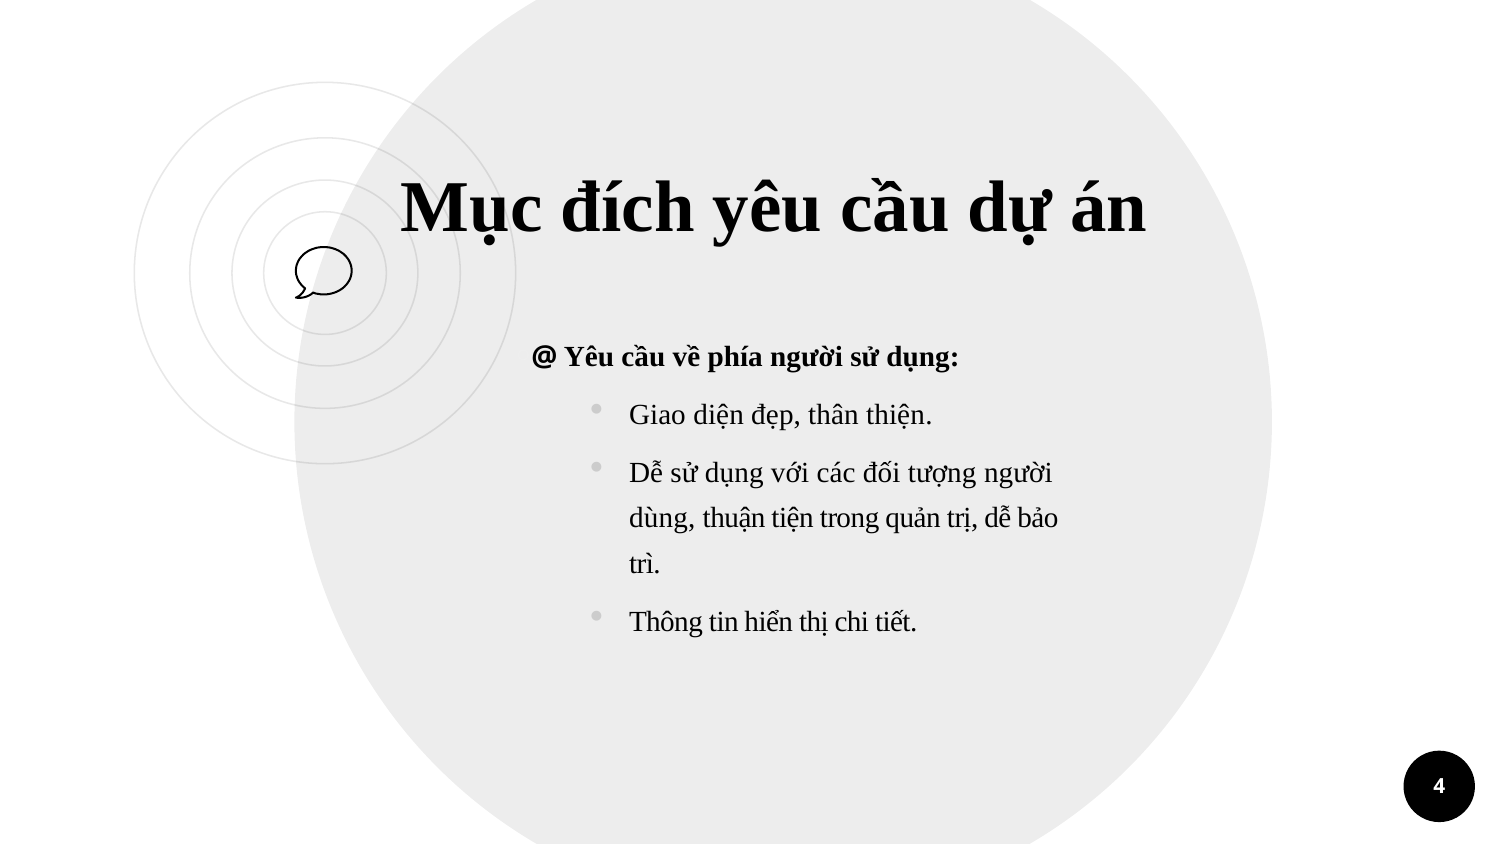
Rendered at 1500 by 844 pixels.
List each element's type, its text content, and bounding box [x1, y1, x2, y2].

subtitle @ Yêu cầu về phía người sử dụng: Giao diện đẹp, thân thiện. Dễ sử dụng với các đối tượng người dùng, thuận tiện trong quản trị, dễ bảo trì. Thông tin hiển thị chi tiết. [351, 311, 1108, 604]
title Mục đích yêu cầu dự án [385, 70, 1500, 261]
slide_number 4 [1403, 750, 1475, 823]
